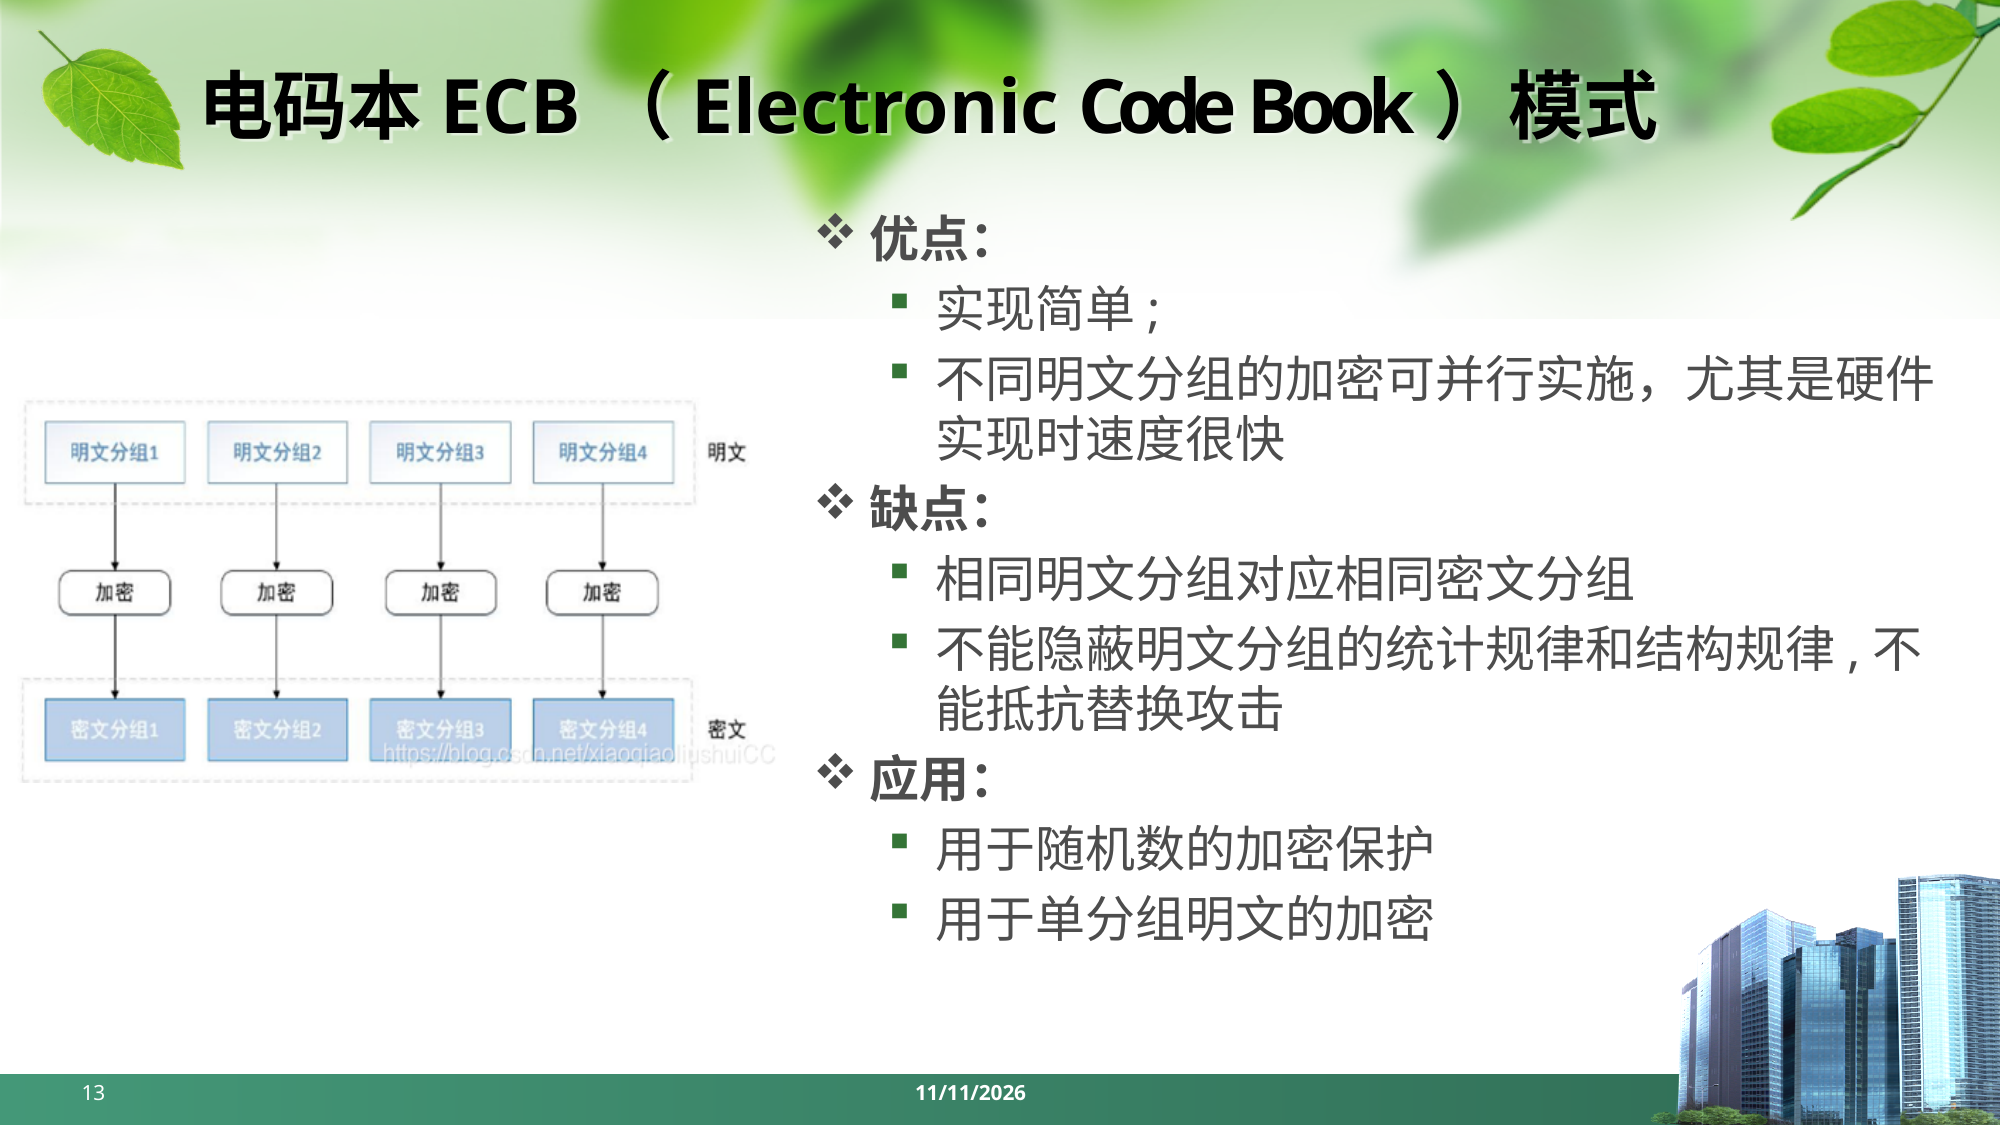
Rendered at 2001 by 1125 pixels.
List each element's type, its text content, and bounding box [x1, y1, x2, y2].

picture [0, 373, 788, 783]
title 电码本ECB（Electronic Code Book）模式 [183, 57, 1767, 150]
list 优点： 实现简单; 不同明文分组的加密可并行实施，尤其是硬件实现时速度很快 缺点： 相同明文分组对应相同密文分组 不能隐蔽明文分组的统计规律和结构规律,不能抵抗替换攻击 应用： 用于随机数的加密保护 用于单分组明文的加密 [798, 200, 1963, 963]
slide_number 13 [66, 1072, 184, 1113]
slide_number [900, 1072, 1367, 1113]
picture [0, 0, 2000, 319]
